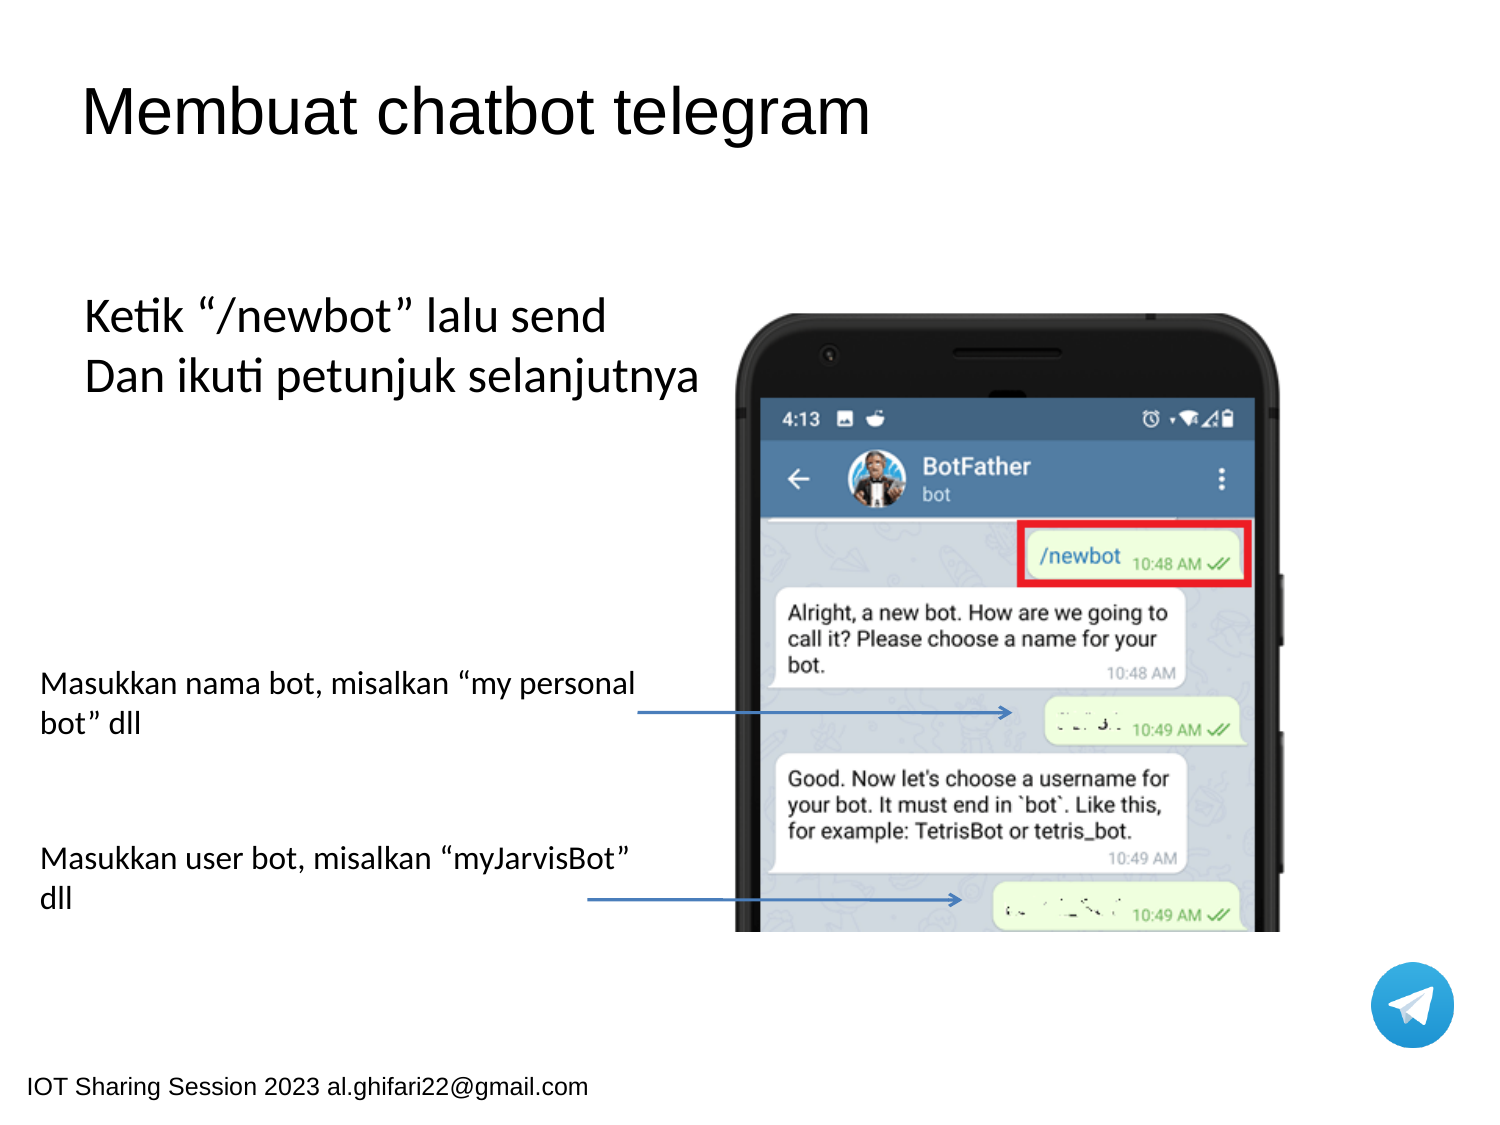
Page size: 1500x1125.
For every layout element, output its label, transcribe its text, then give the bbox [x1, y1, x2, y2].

text_box IOT Sharing Session 2023 al.ghifari22@gmail.com [11, 1062, 605, 1108]
text_box Masukkan user bot, misalkan “myJarvisBot” dll [24, 829, 681, 924]
text_box Membuat chatbot telegram [66, 60, 889, 156]
text_box Masukkan nama bot, misalkan “my personal bot” dll [24, 654, 681, 749]
picture [1370, 962, 1455, 1049]
text_box Ketik “/newbot” lalu send Dan ikuti petunjuk selanjutnya [69, 274, 725, 410]
picture [734, 312, 1288, 932]
